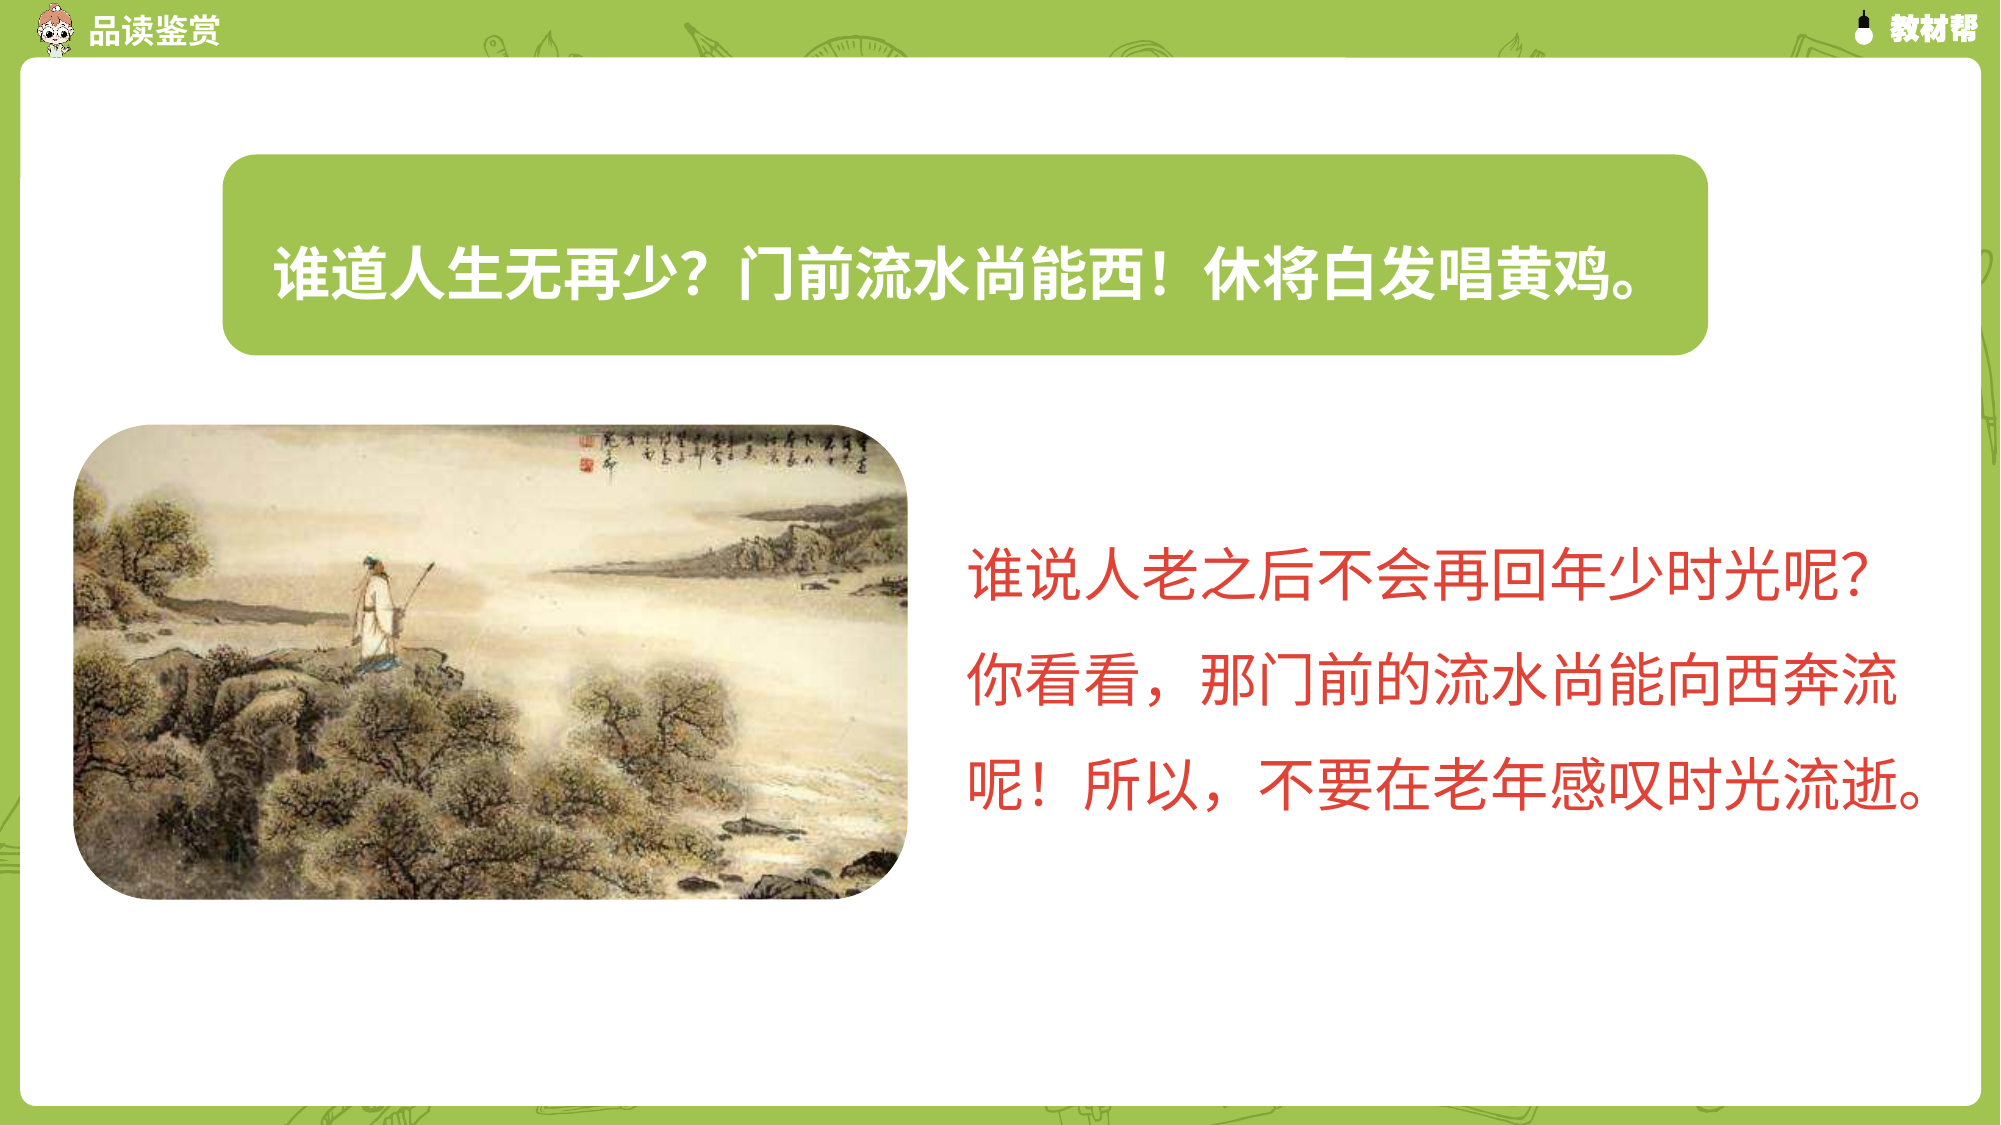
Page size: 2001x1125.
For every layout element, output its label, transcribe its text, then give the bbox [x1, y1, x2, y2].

text_box [221, 153, 1709, 356]
picture [73, 424, 908, 900]
text_box 谁道人生无再少？门前流水尚能西！休将白发唱黄鸡。 [257, 194, 1862, 315]
text_box 谁说人老之后不会再回年少时光呢？你看看，那门前的流水尚能向西奔流呢！所以，不要在老年感叹时光流逝。 [951, 495, 1925, 826]
picture [36, 1, 75, 58]
